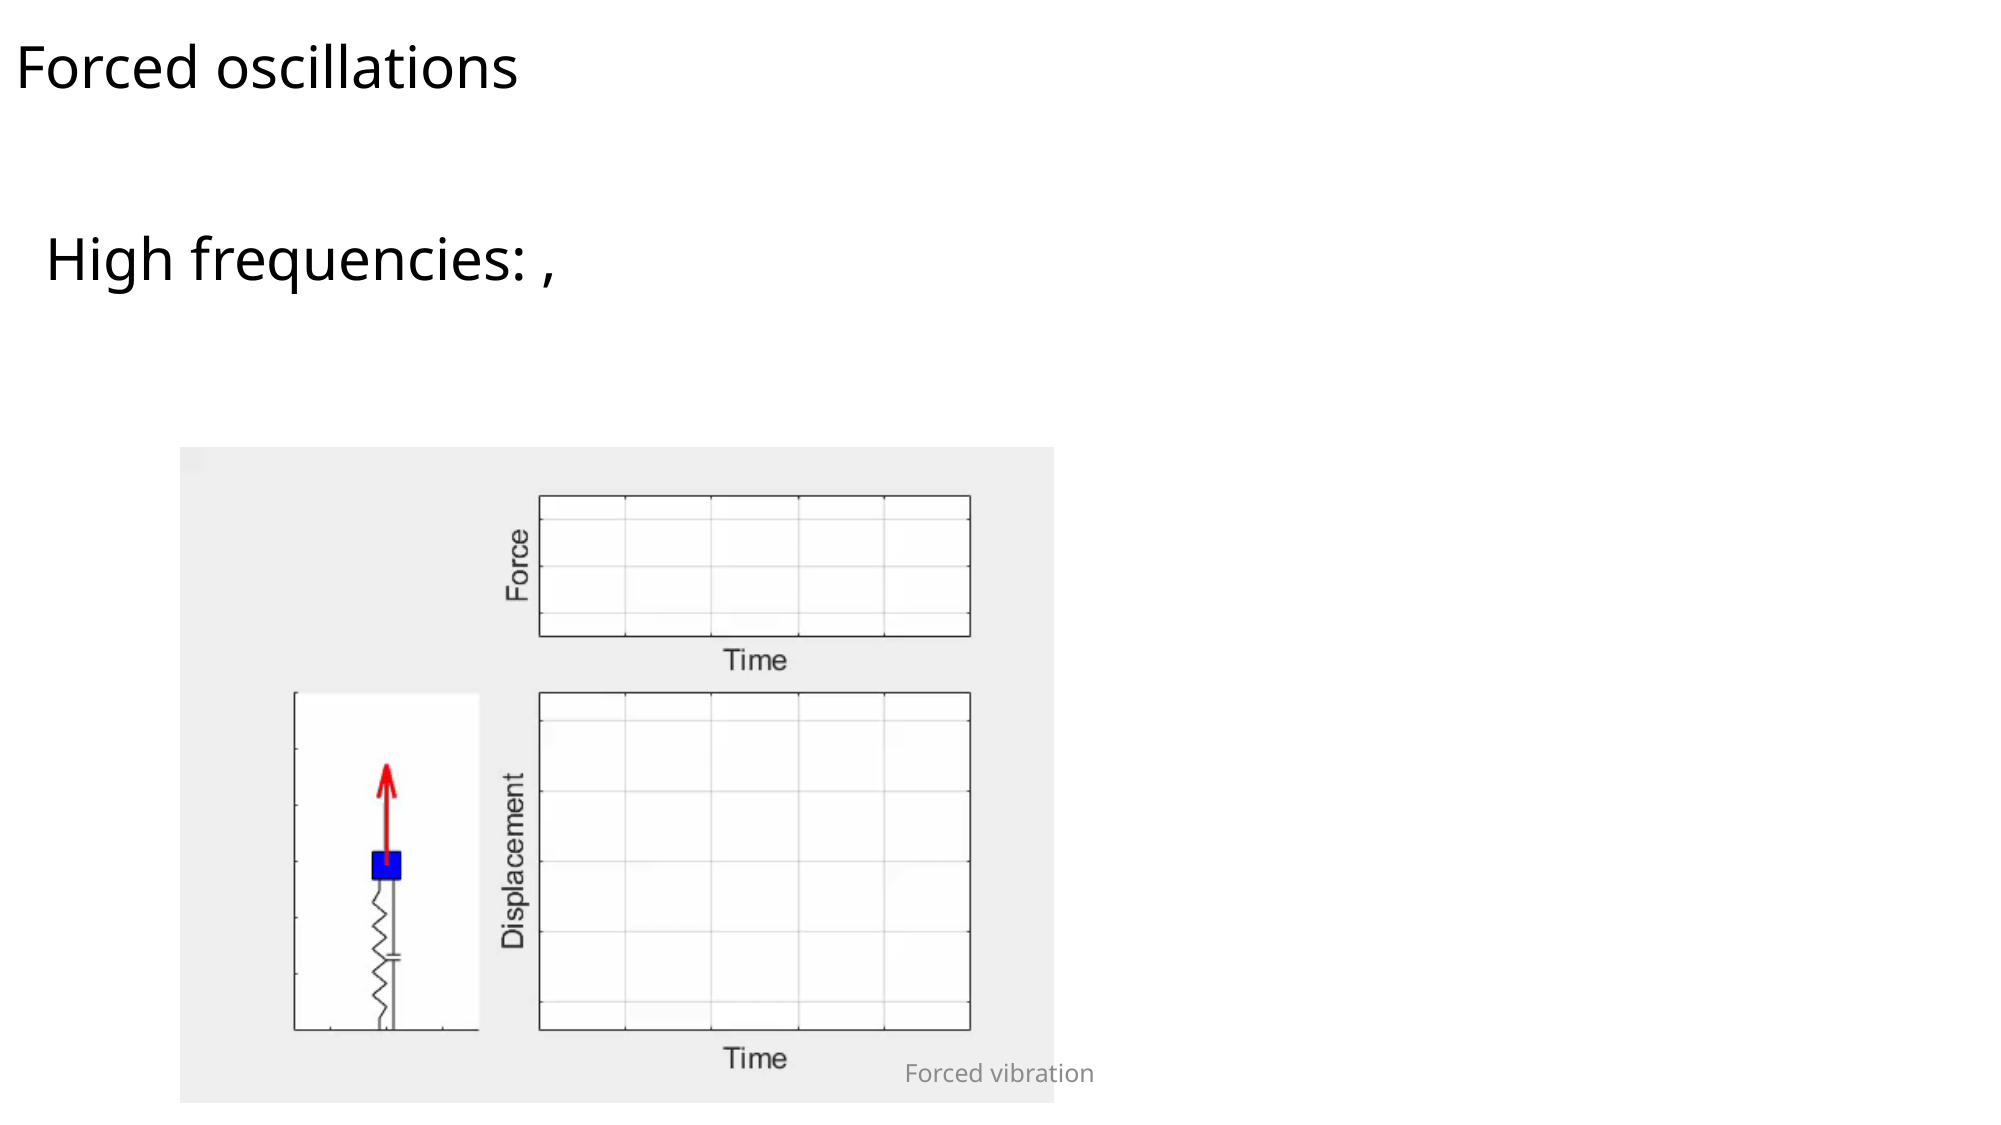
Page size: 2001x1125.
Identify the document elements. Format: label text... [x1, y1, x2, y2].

title Forced oscillations [0, 0, 2000, 140]
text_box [179, 446, 1055, 1104]
footer Forced vibration [1055, 1042, 1338, 1103]
